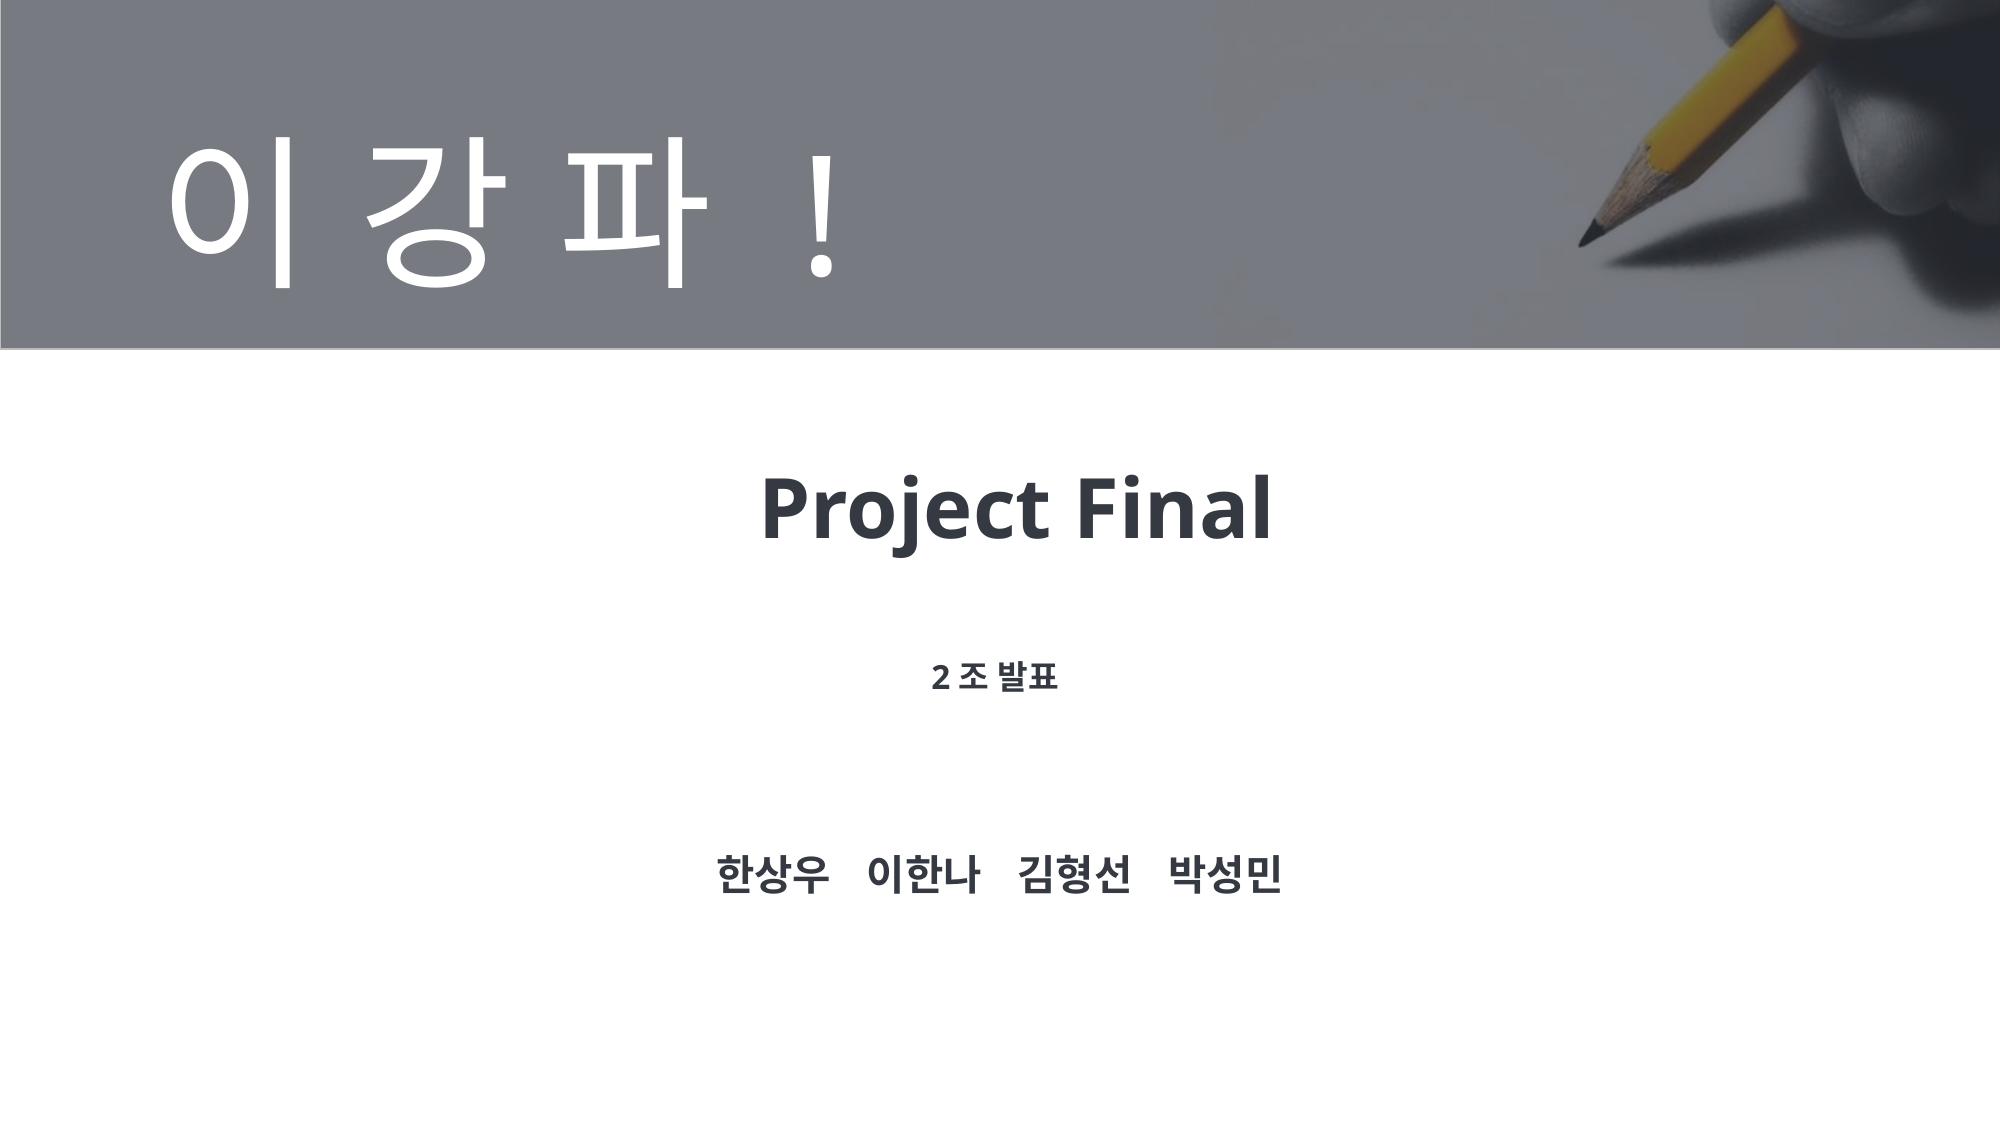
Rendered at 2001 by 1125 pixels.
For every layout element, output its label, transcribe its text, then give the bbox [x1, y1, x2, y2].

text_box [0, 0, 1123, 350]
text_box Project Final [743, 447, 1313, 563]
text_box 이 강 파 ! [58, 101, 988, 316]
text_box 2조 발표 [916, 648, 1084, 704]
picture [1123, 0, 2000, 350]
text_box 한상우 이한나 김형선 박성민 [132, 741, 1867, 907]
